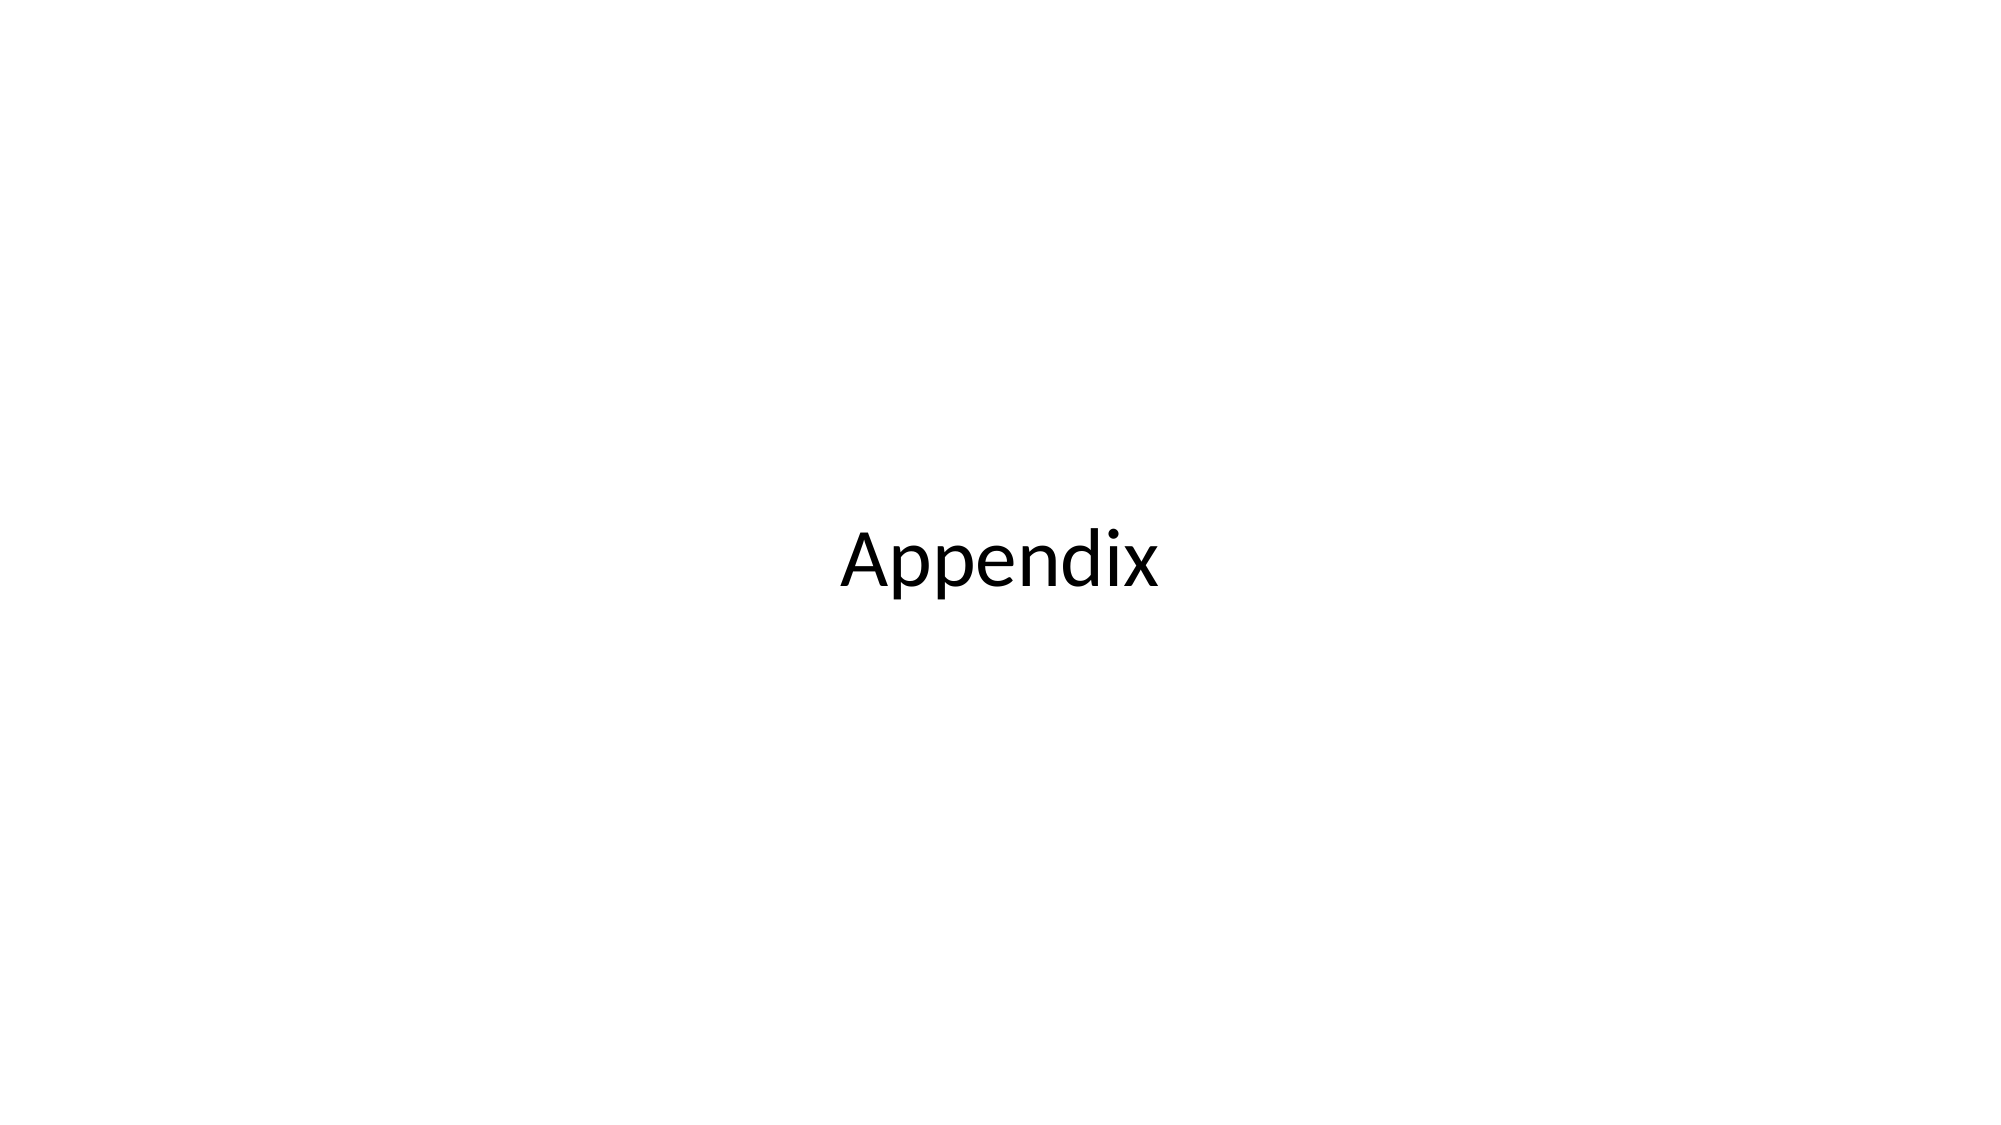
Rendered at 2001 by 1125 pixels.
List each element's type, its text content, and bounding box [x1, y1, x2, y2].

text_box Appendix [500, 495, 1500, 610]
